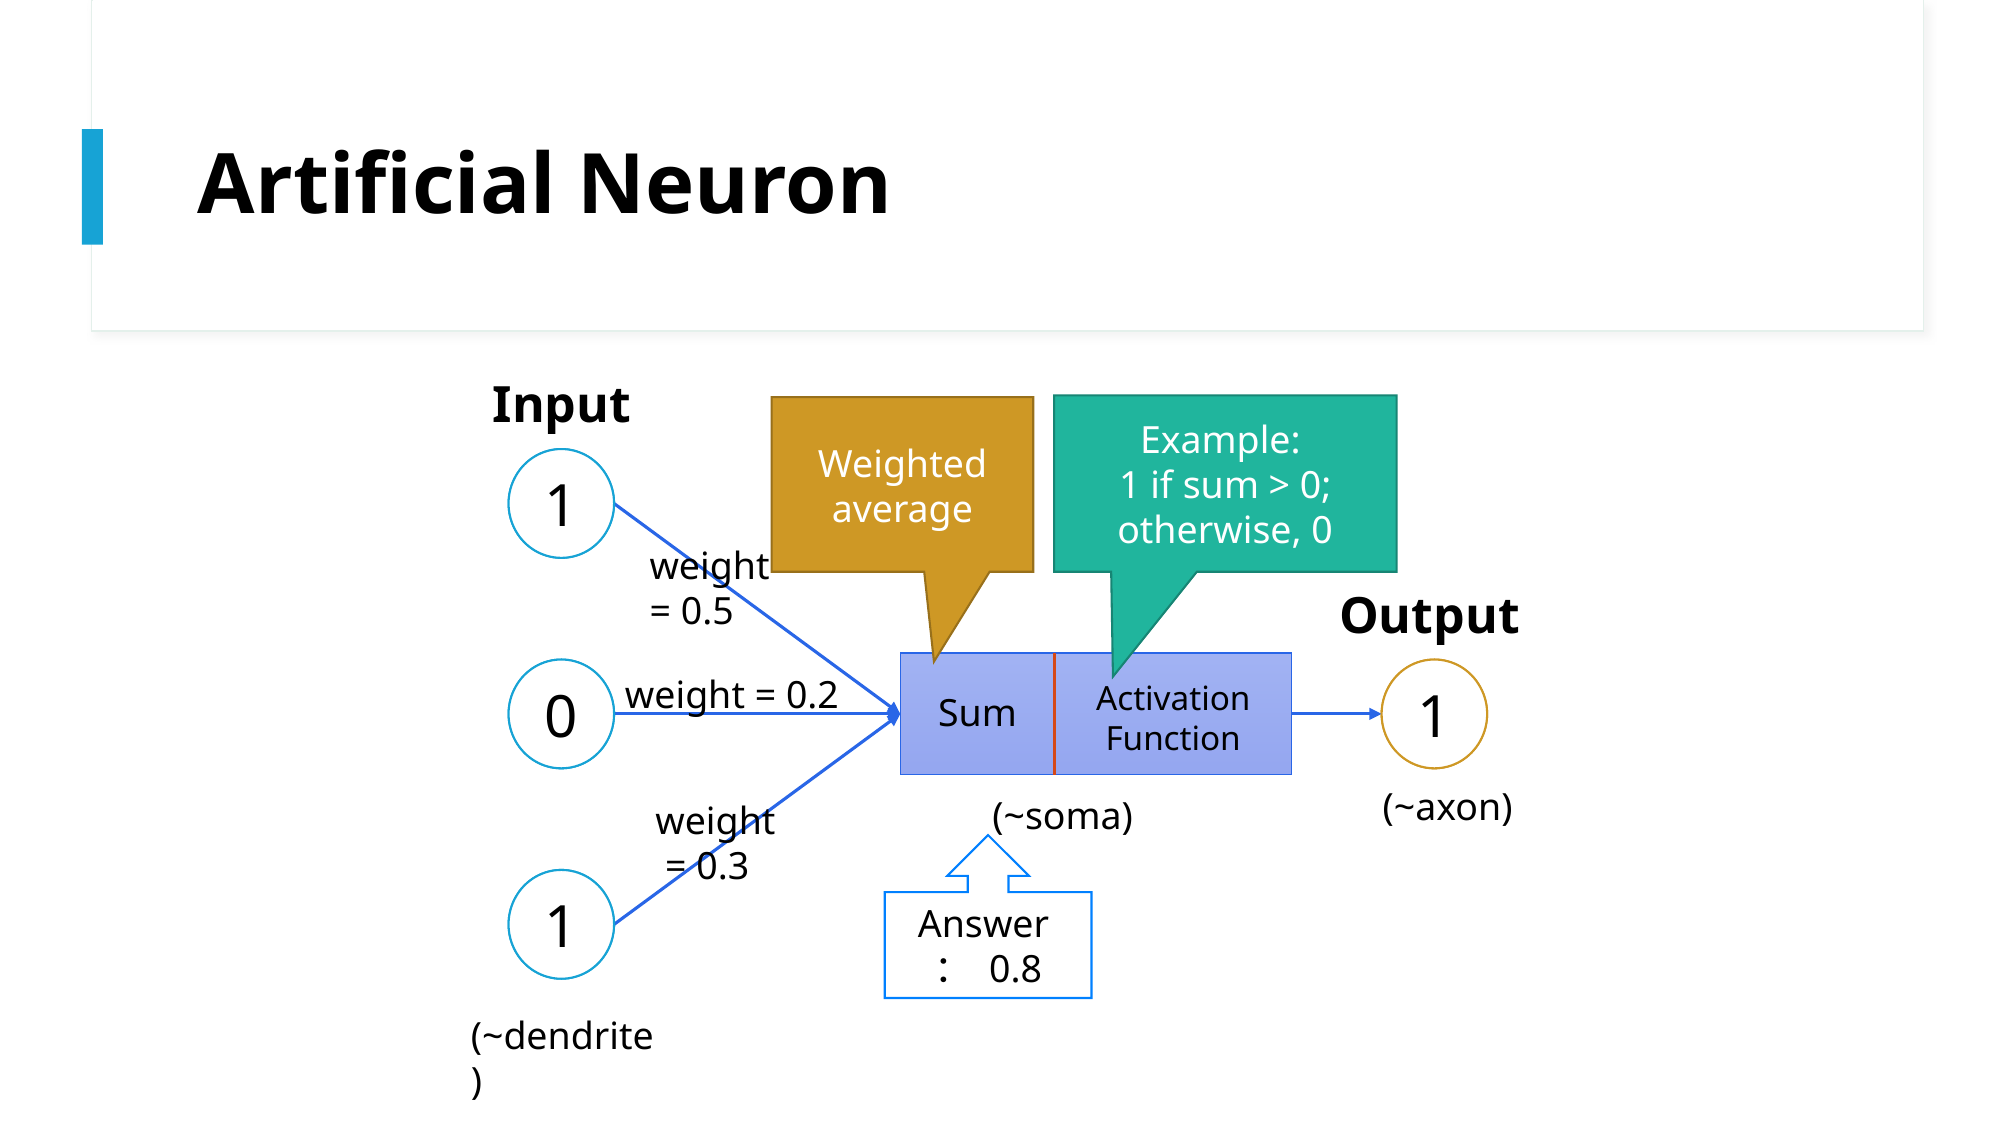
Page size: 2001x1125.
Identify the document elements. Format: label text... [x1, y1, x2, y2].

text_box weight = 0.2 [610, 663, 614, 723]
text_box (~axon) [1367, 775, 1528, 836]
text_box 1 [507, 868, 616, 980]
text_box [901, 652, 1054, 775]
text_box Activation Function [1055, 669, 1292, 765]
text_box [1122, 652, 1292, 669]
text_box Example: 1 if sum > 0; otherwise, 0 [1053, 394, 1398, 680]
text_box (~dendrite) [456, 1004, 674, 1110]
text_box [1056, 765, 1292, 775]
text_box [1056, 652, 1111, 669]
text_box Weighted average [770, 396, 1035, 665]
text_box 1 [1380, 658, 1489, 770]
text_box Input [477, 365, 646, 441]
text_box 0 [507, 658, 614, 770]
text_box (~soma) [977, 784, 1148, 845]
text_box Answer： 0.8 [883, 833, 1093, 1000]
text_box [614, 713, 901, 925]
title Artificial Neuron [183, 90, 1851, 284]
text_box Output [1324, 576, 1545, 652]
text_box Sum [921, 682, 1034, 742]
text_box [614, 503, 901, 713]
text_box 1 [507, 448, 616, 559]
